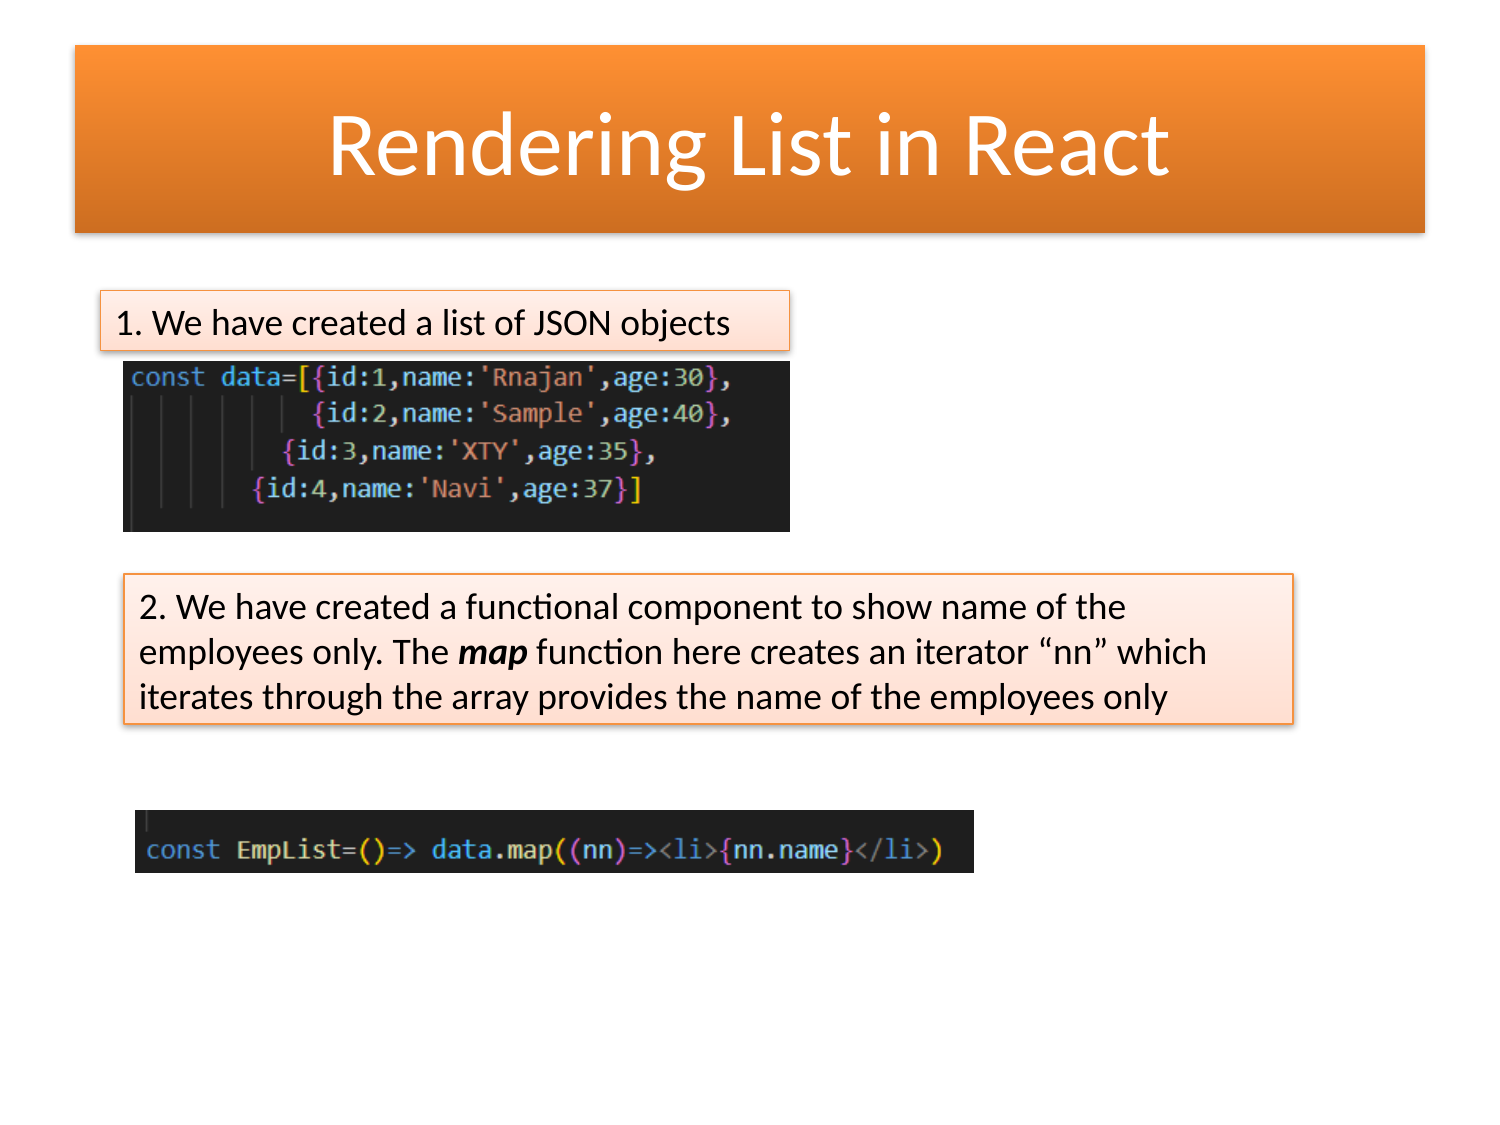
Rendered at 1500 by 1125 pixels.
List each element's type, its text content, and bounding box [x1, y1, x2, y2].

text_box 2. We have created a functional component to show name of the employees only. The map function here creates an iterator “nn” which iterates through the array provides the name of the employees only [123, 573, 1294, 725]
text_box 1. We have created a list of JSON objects [100, 290, 790, 351]
picture [135, 810, 974, 874]
picture [123, 361, 790, 533]
title Rendering List in React [75, 45, 1425, 233]
